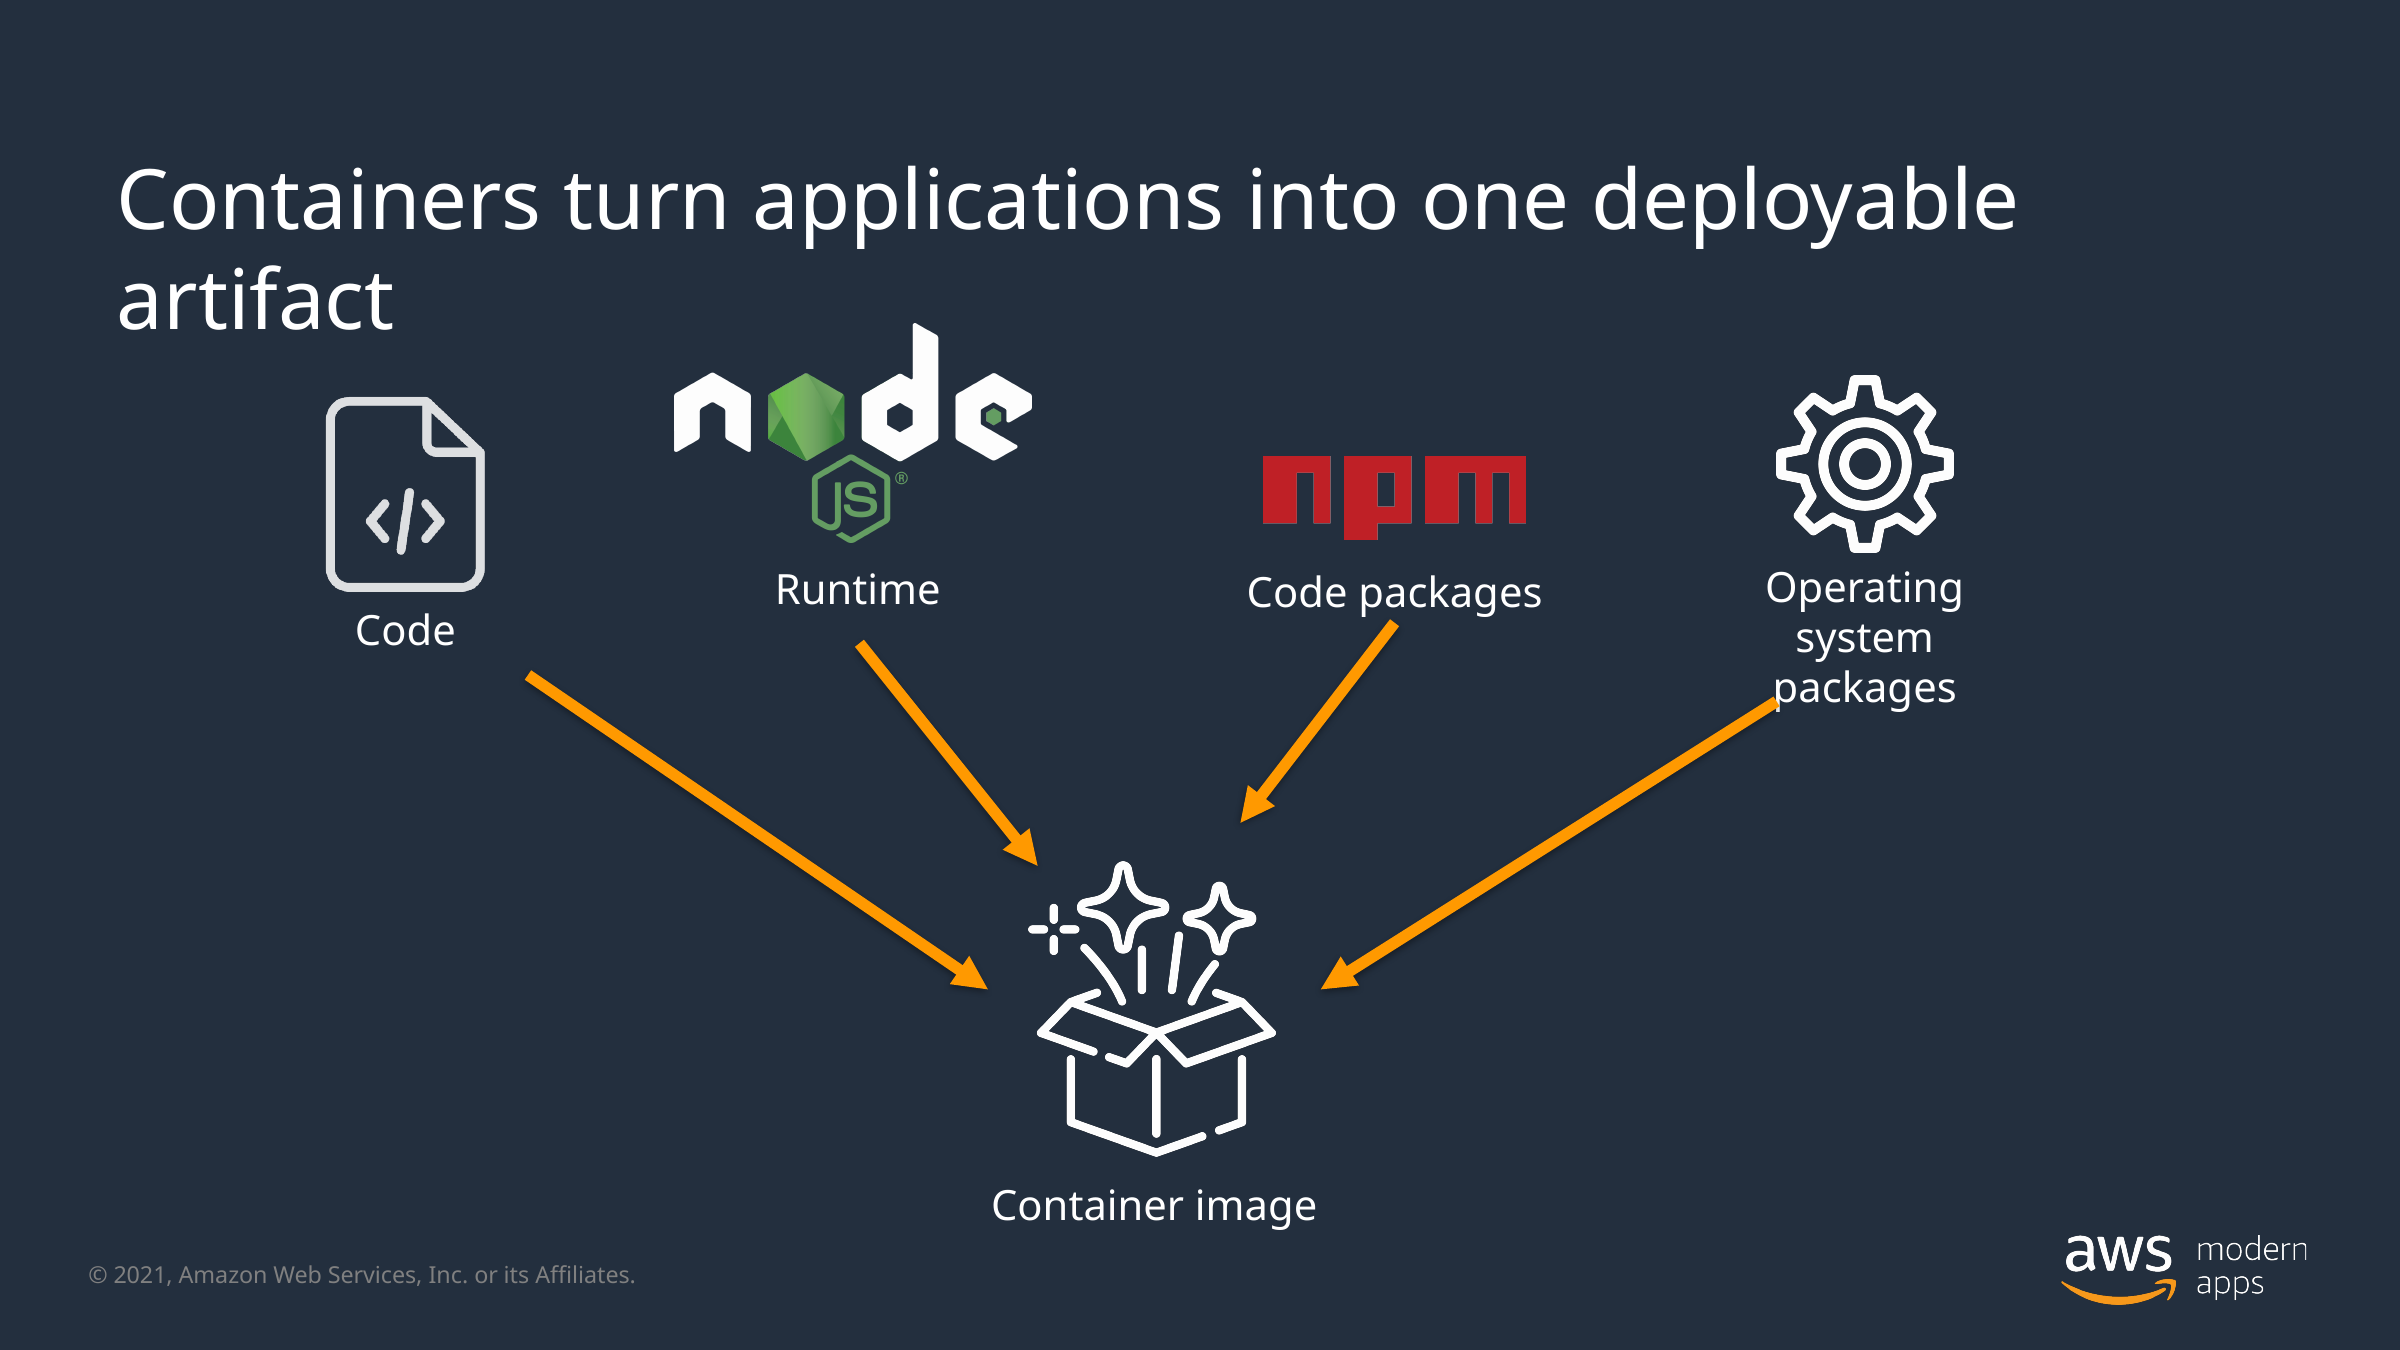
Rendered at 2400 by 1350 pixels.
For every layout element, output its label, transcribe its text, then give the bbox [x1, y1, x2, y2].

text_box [1240, 623, 1395, 824]
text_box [674, 323, 1037, 621]
picture [1003, 860, 1300, 1157]
text_box Container image [975, 1171, 1333, 1237]
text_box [286, 375, 525, 663]
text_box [859, 642, 1038, 866]
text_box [1320, 701, 1777, 990]
text_box Containers turn applications into one deployable artifact [102, 139, 2331, 354]
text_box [1215, 455, 1574, 624]
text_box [1686, 375, 2044, 670]
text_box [527, 674, 989, 990]
